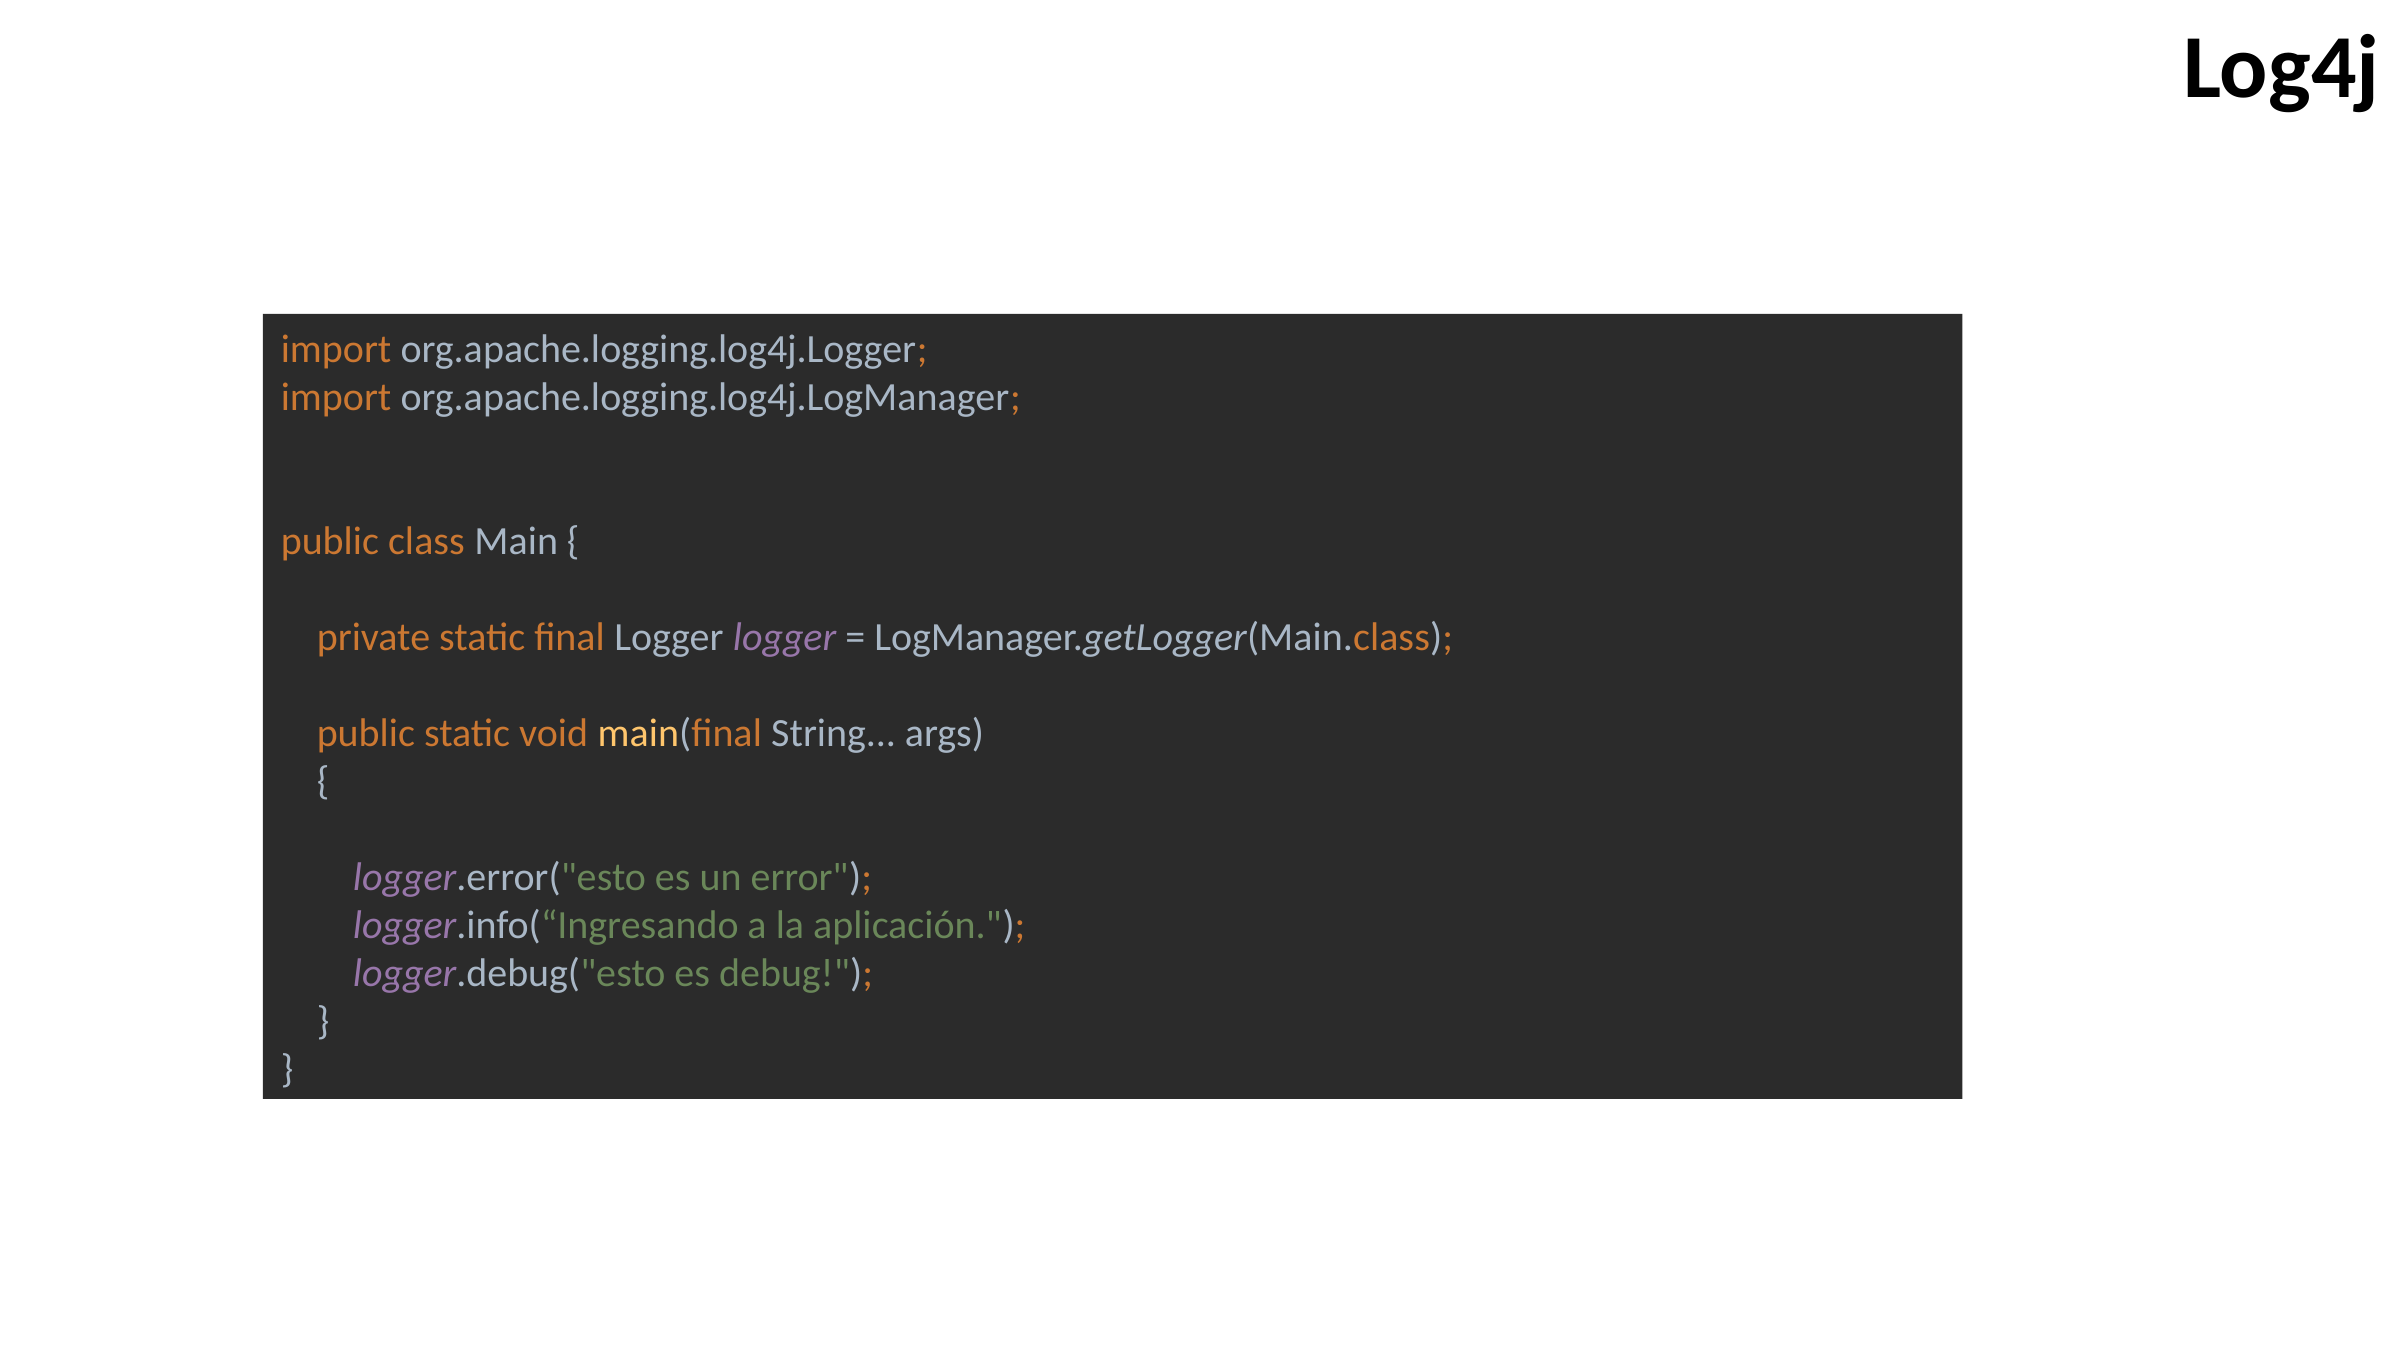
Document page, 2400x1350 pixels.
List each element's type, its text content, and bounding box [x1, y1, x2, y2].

text_box Log4j [2168, 0, 2395, 123]
text_box import org.apache.logging.log4j.Logger; import org.apache.logging.log4j.LogManager; public class Main { private static final Logger logger = LogManager.getLogger(Main.class); public static void main(final String... args) { logger.error("esto es un error"); logger.info(“Ingresando a la aplicación."); logger.debug("esto es debug!"); } } [262, 313, 1963, 1099]
